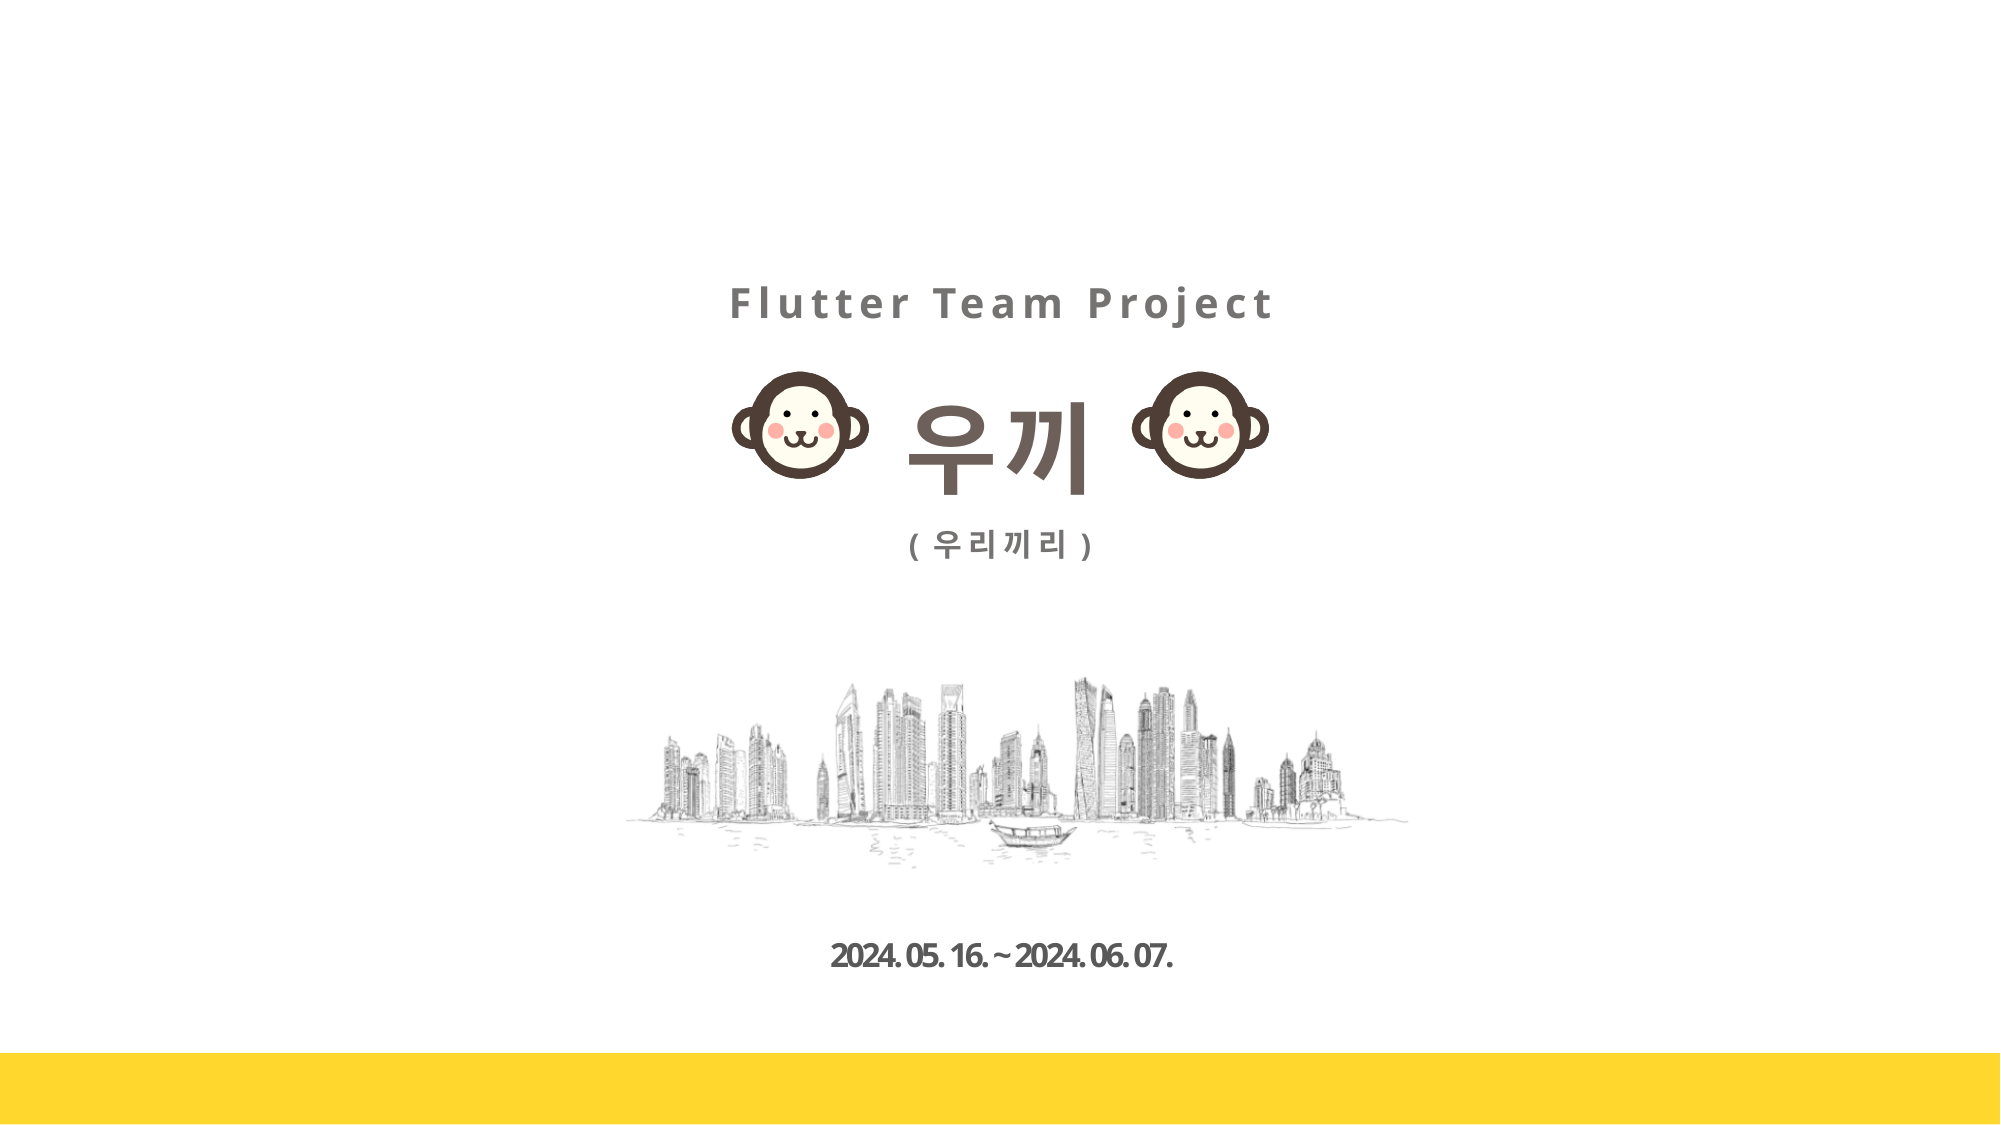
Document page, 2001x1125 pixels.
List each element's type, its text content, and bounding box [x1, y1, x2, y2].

text_box [0, 1052, 2000, 1125]
picture [622, 653, 1419, 881]
picture [731, 371, 869, 479]
text_box Flutter Team Project 우끼 (우리끼리) [374, 244, 1626, 571]
picture [1131, 371, 1269, 479]
text_box 2024. 05. 16. ~ 2024. 06. 07. [804, 927, 1200, 982]
